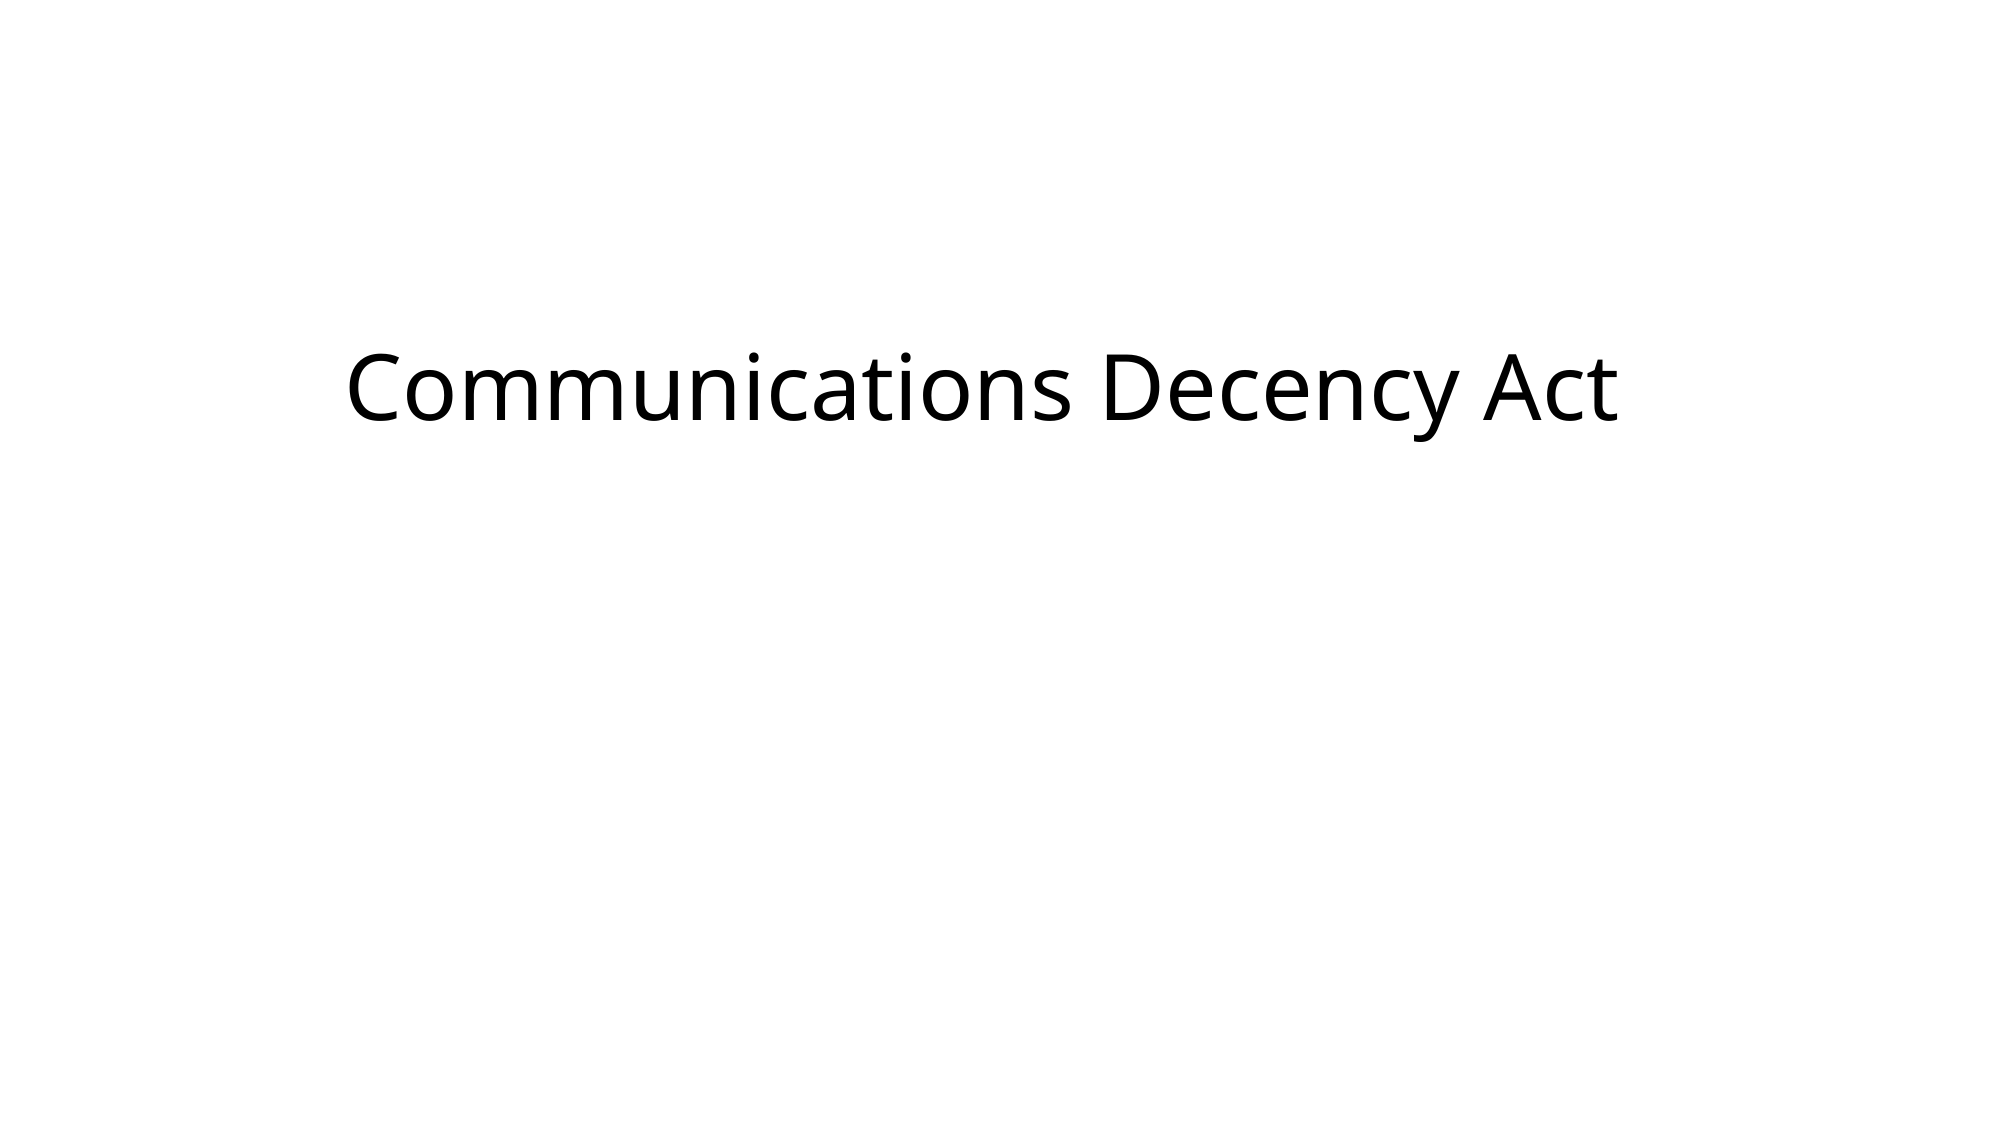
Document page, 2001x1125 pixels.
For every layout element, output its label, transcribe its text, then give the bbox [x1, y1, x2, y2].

title Communications Decency Act [120, 281, 1846, 500]
